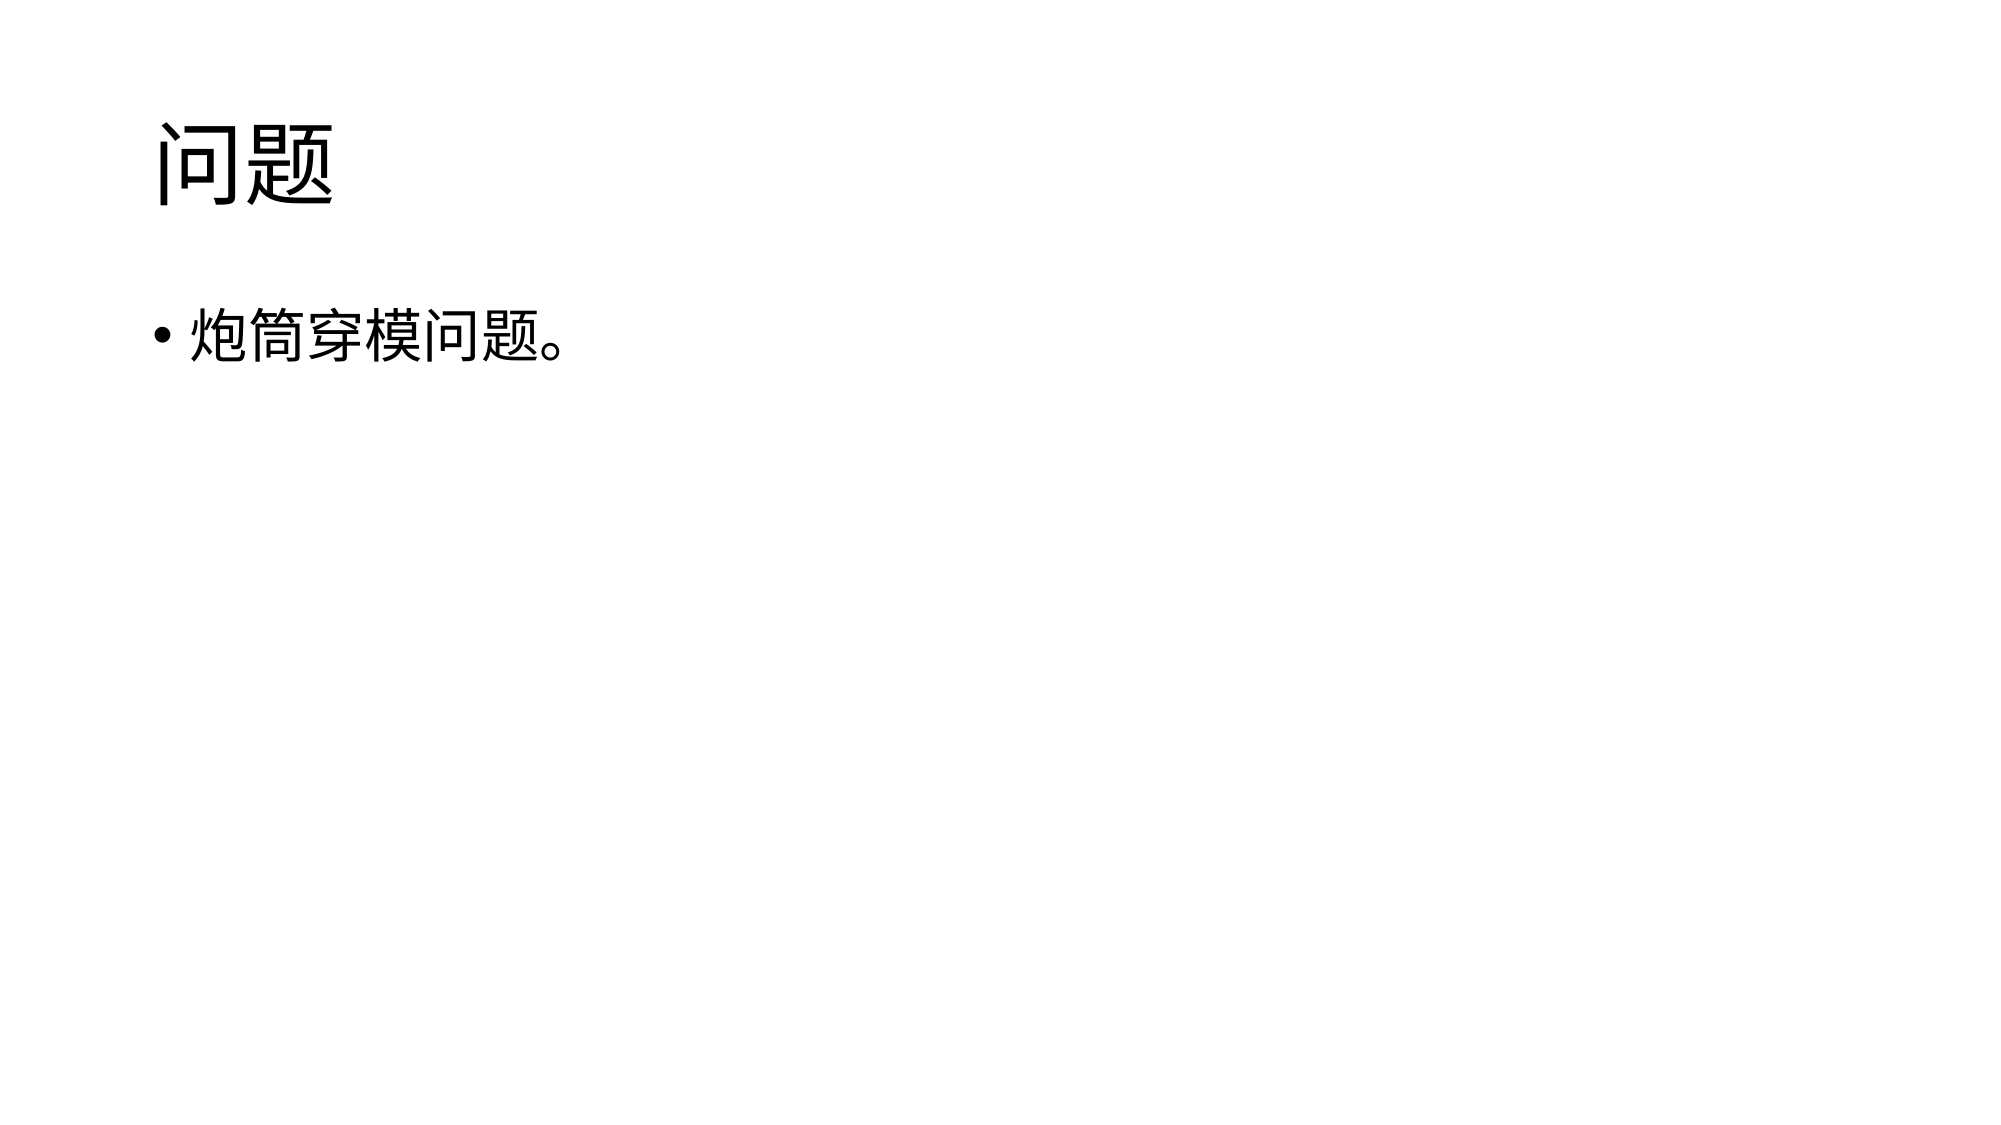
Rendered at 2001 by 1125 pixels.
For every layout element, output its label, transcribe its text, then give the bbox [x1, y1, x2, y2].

title 问题 [137, 59, 1863, 278]
list 炮筒穿模问题。 [137, 299, 1863, 1014]
